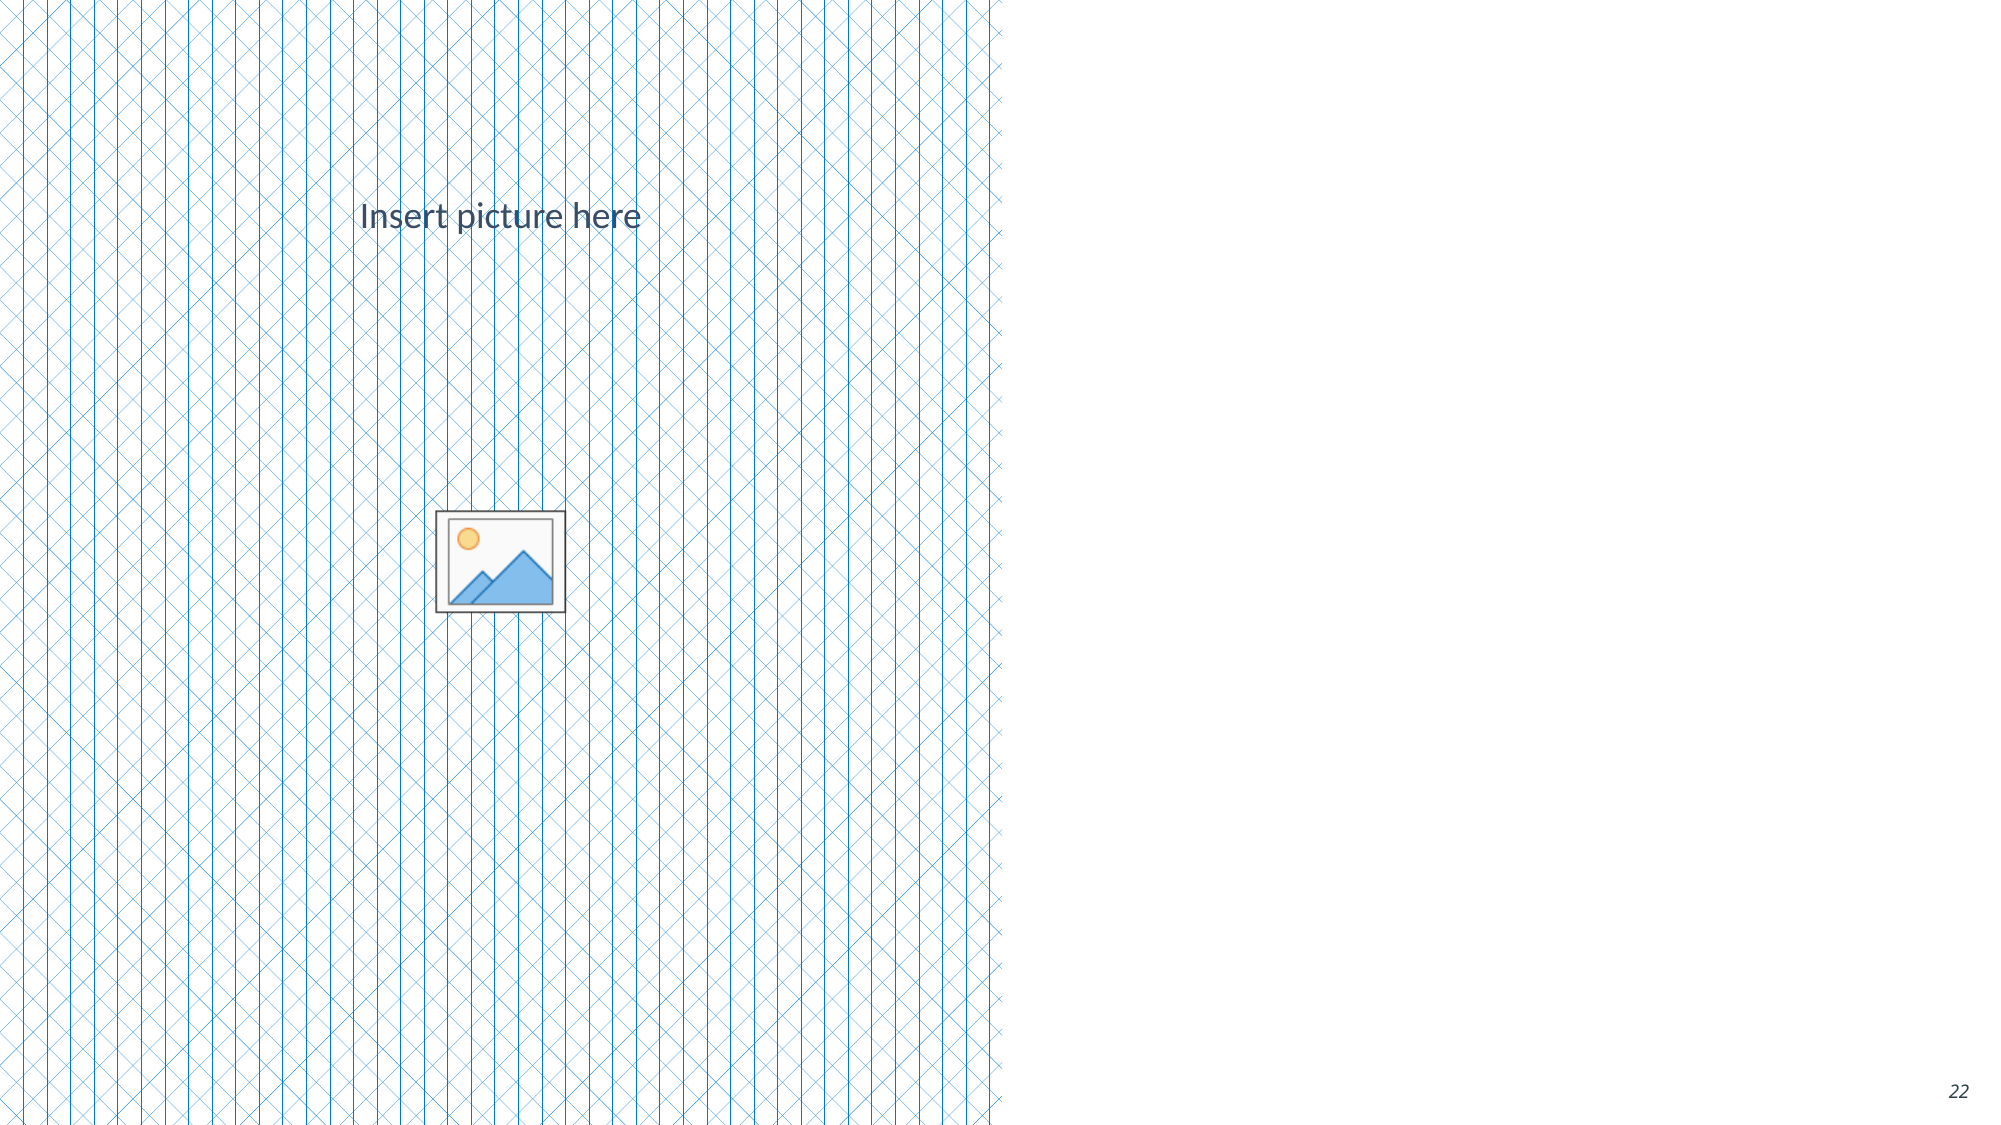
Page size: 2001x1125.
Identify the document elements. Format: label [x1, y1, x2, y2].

picture [0, 0, 1003, 1125]
